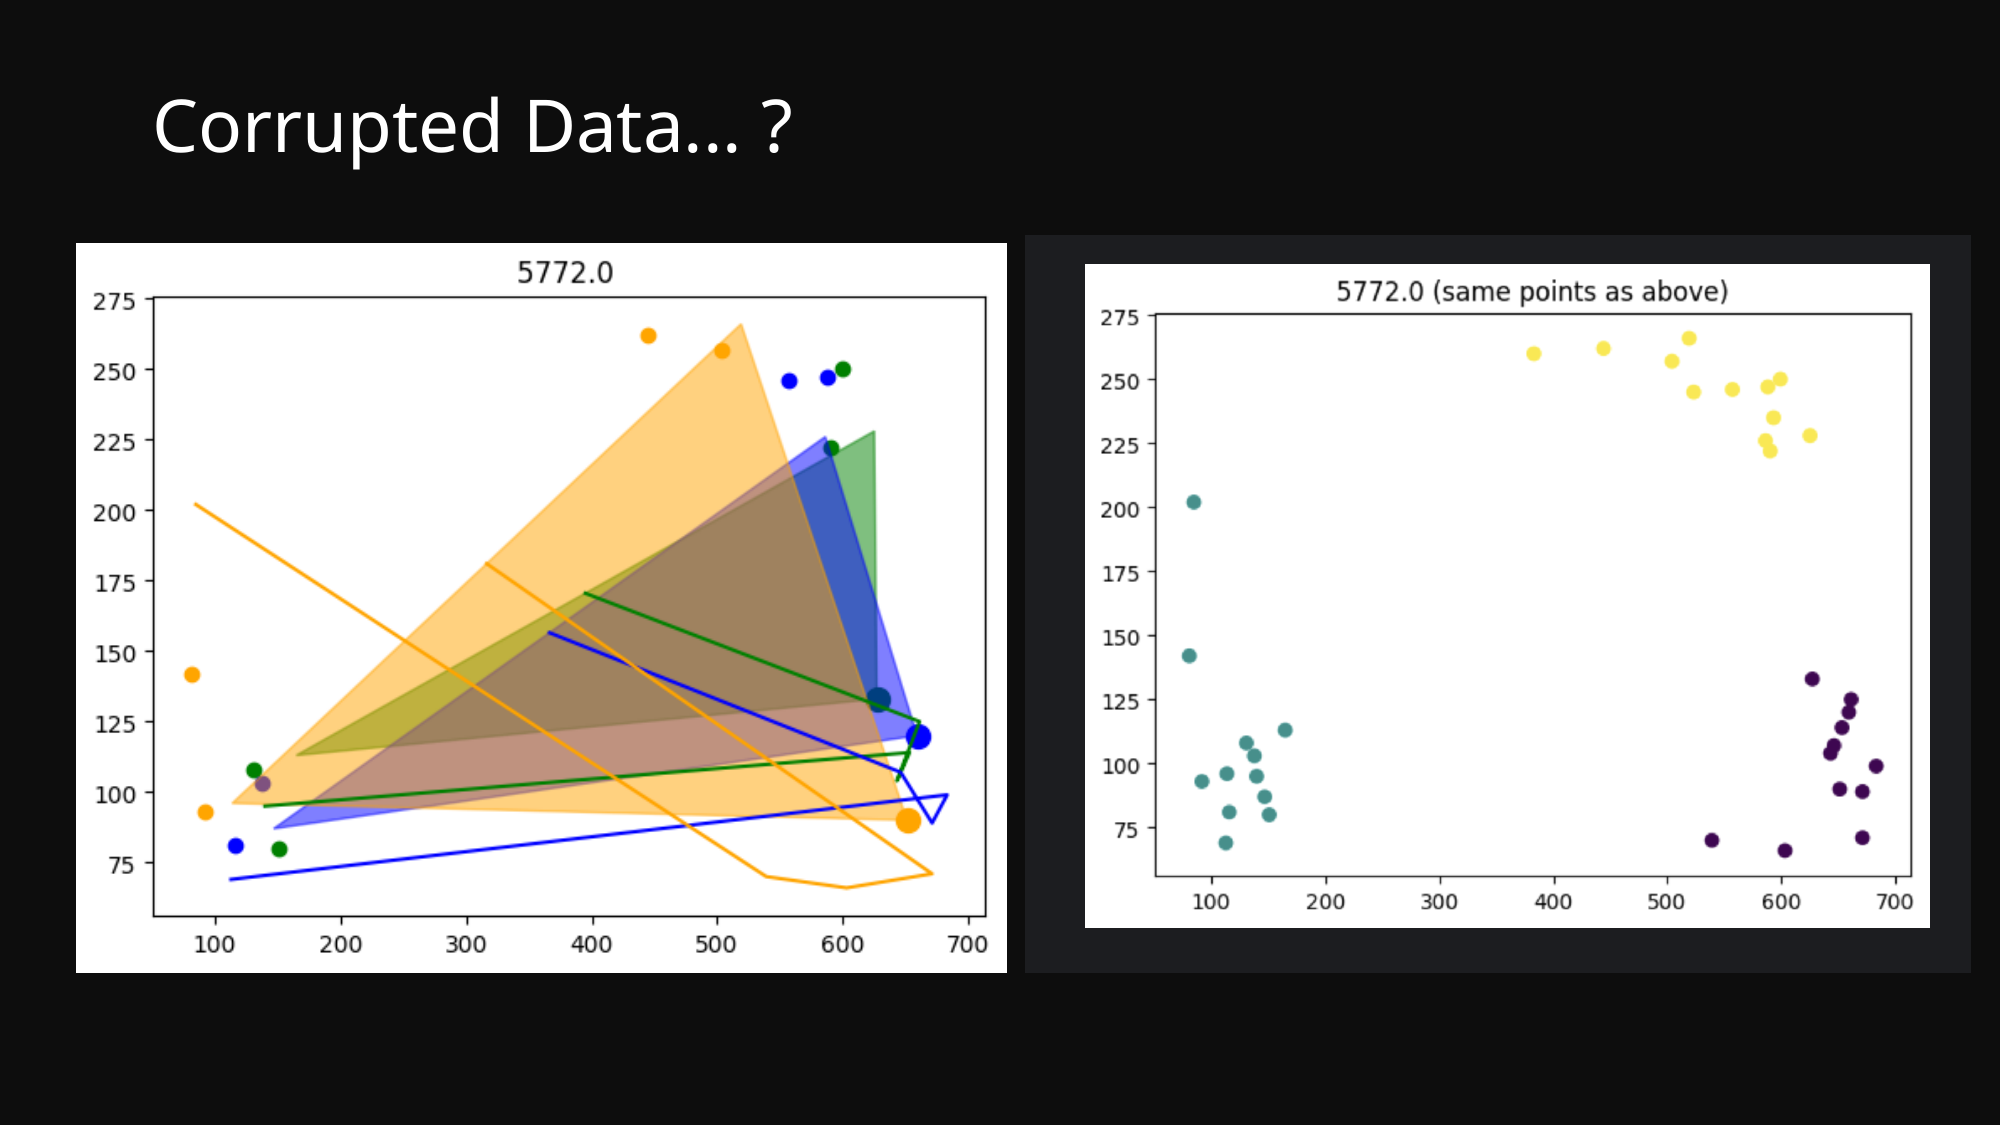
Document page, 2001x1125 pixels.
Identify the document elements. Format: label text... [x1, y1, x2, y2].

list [76, 242, 1007, 974]
text_box [0, 0, 2000, 1125]
title Corrupted Data... ? [137, 73, 1007, 179]
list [1024, 235, 1972, 973]
